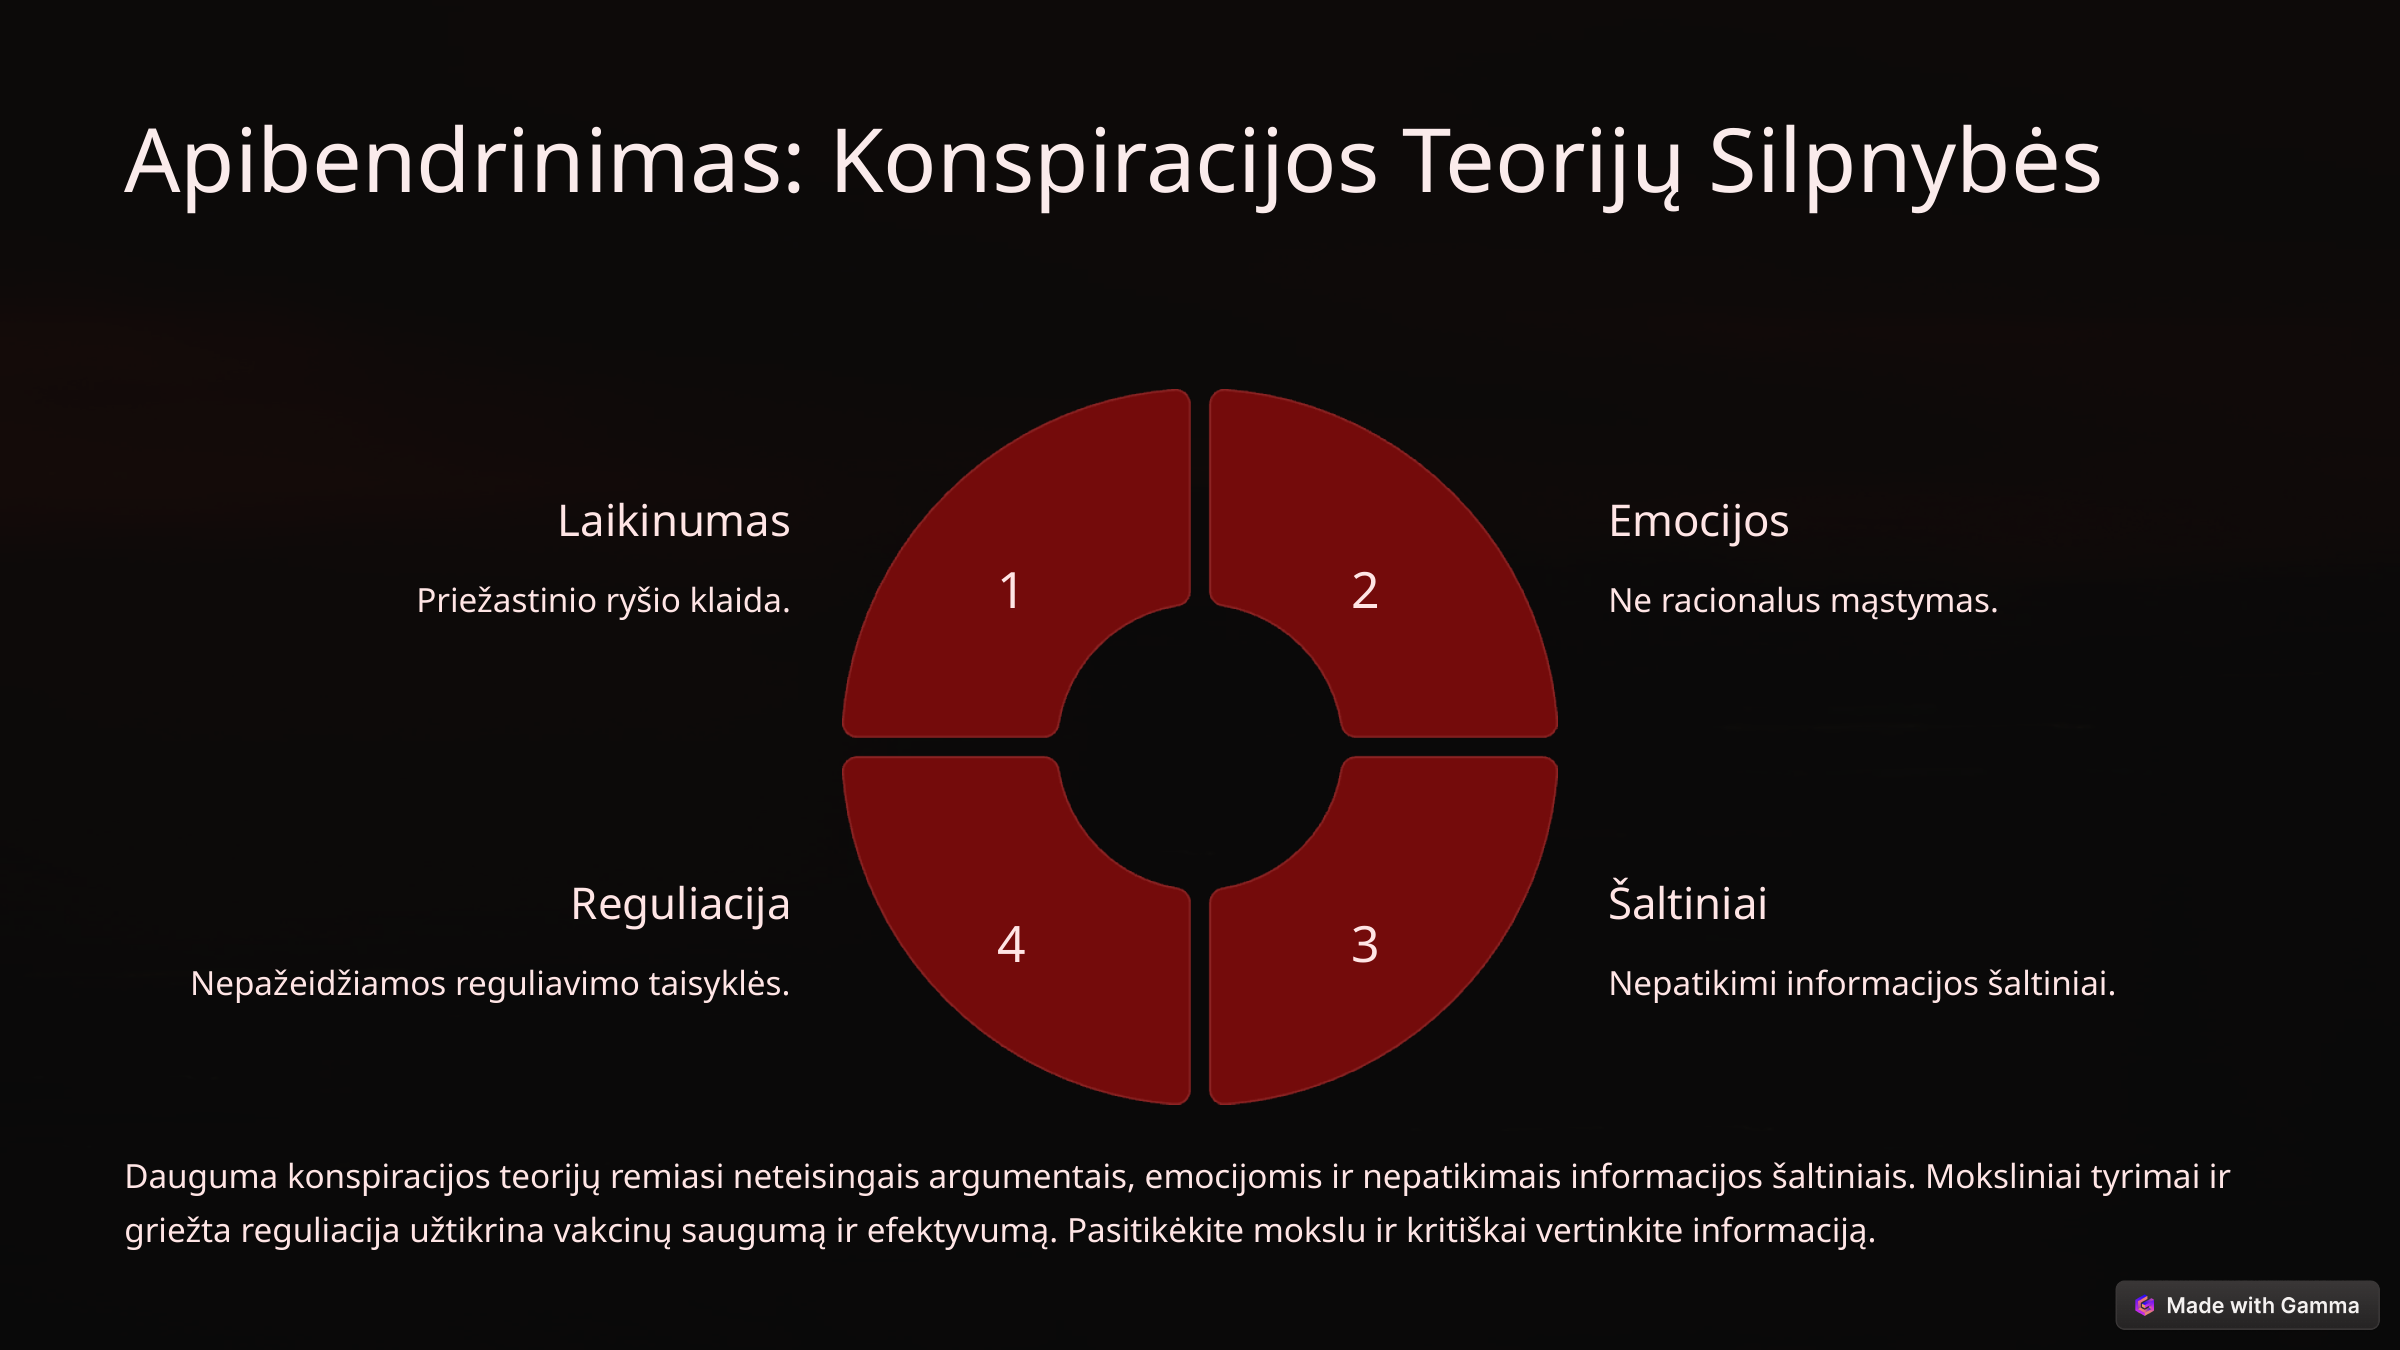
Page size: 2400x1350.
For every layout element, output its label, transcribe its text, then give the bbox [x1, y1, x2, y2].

text_box Dauguma konspiracijos teorijų remiasi neteisingais argumentais, emocijomis ir nepatikimais informacijos šaltiniais. Moksliniai tyrimai ir griežta reguliacija užtikrina vakcinų saugumą ir efektyvumą. Pasitikėkite mokslu ir kritiškai vertinkite informaciją. [124, 1142, 2276, 1251]
text_box Nepatikimi informacijos šaltiniai. [1608, 949, 2276, 1004]
text_box Nepažeidžiamos reguliavimo taisyklės. [124, 949, 792, 1004]
text_box Laikinumas [347, 490, 792, 546]
text_box Apibendrinimas: Konspiracijos Teorijų Silpnybės [124, 99, 2276, 322]
picture [2106, 1271, 2389, 1339]
text_box Šaltiniai [1608, 873, 2053, 929]
text_box Priežastinio ryšio klaida. [124, 566, 792, 621]
text_box Emocijos [1608, 490, 2053, 546]
picture [842, 389, 1558, 1105]
text_box Reguliacija [347, 873, 792, 929]
text_box Ne racionalus mąstymas. [1608, 566, 2276, 621]
